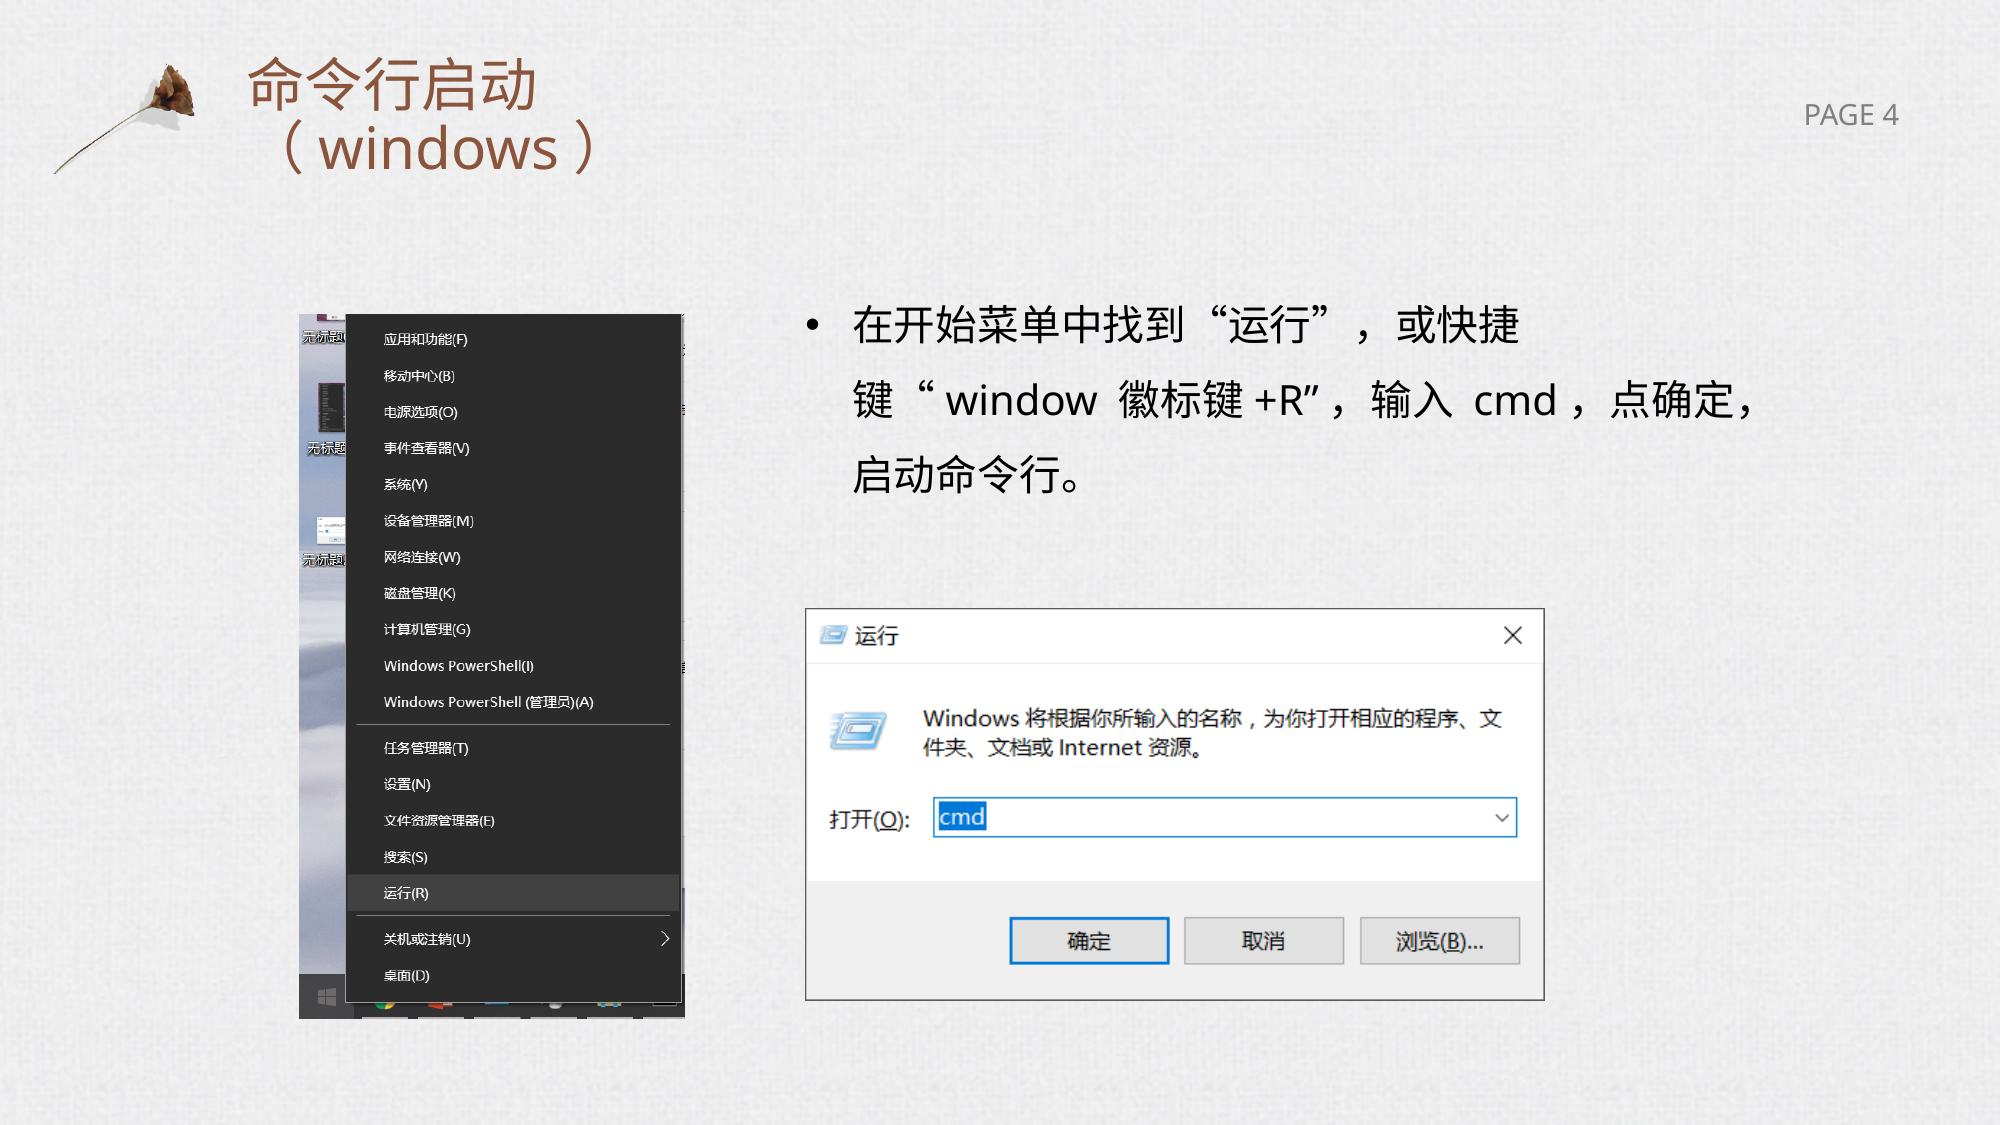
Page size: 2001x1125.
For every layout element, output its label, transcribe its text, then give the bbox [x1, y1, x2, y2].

text_box 在开始菜单中找到“运行”，或快捷键“window 徽标键+R”，输入 cmd，点确定，启动命令行。 [805, 266, 1737, 507]
title 命令行启动（windows） [231, 79, 891, 159]
picture [0, 0, 2000, 1125]
